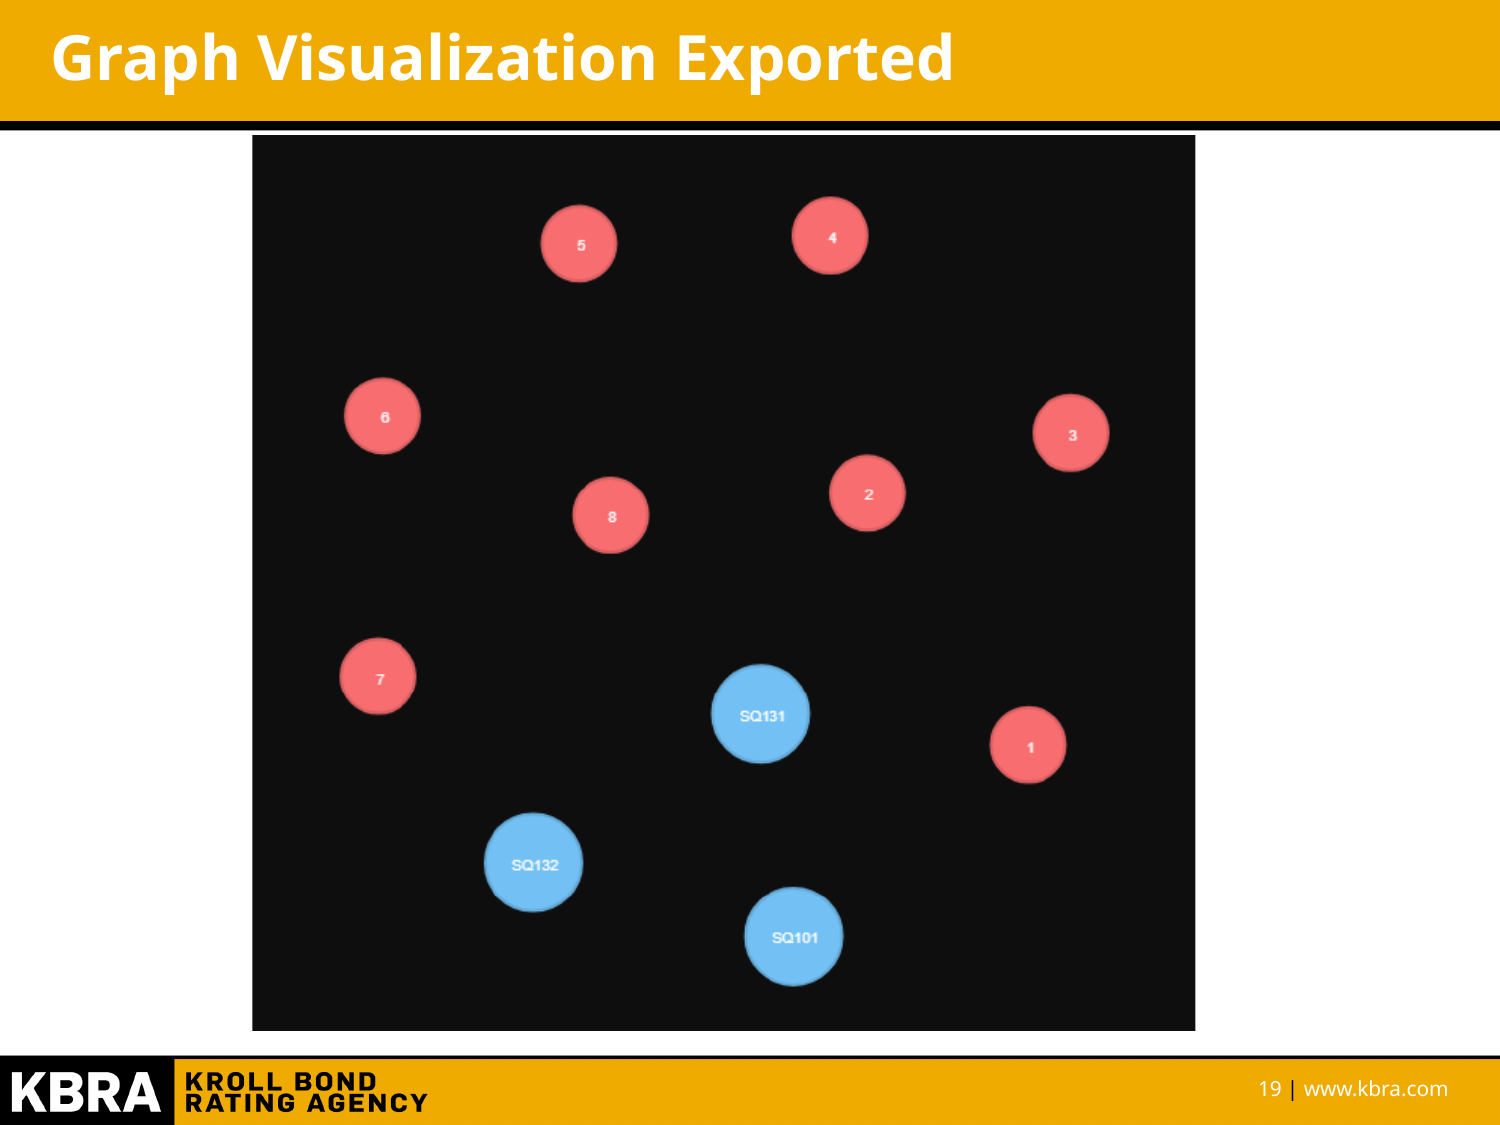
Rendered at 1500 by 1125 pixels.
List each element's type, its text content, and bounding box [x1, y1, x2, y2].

title Graph Visualization Exported [35, 0, 1500, 122]
picture [0, 0, 1500, 1125]
